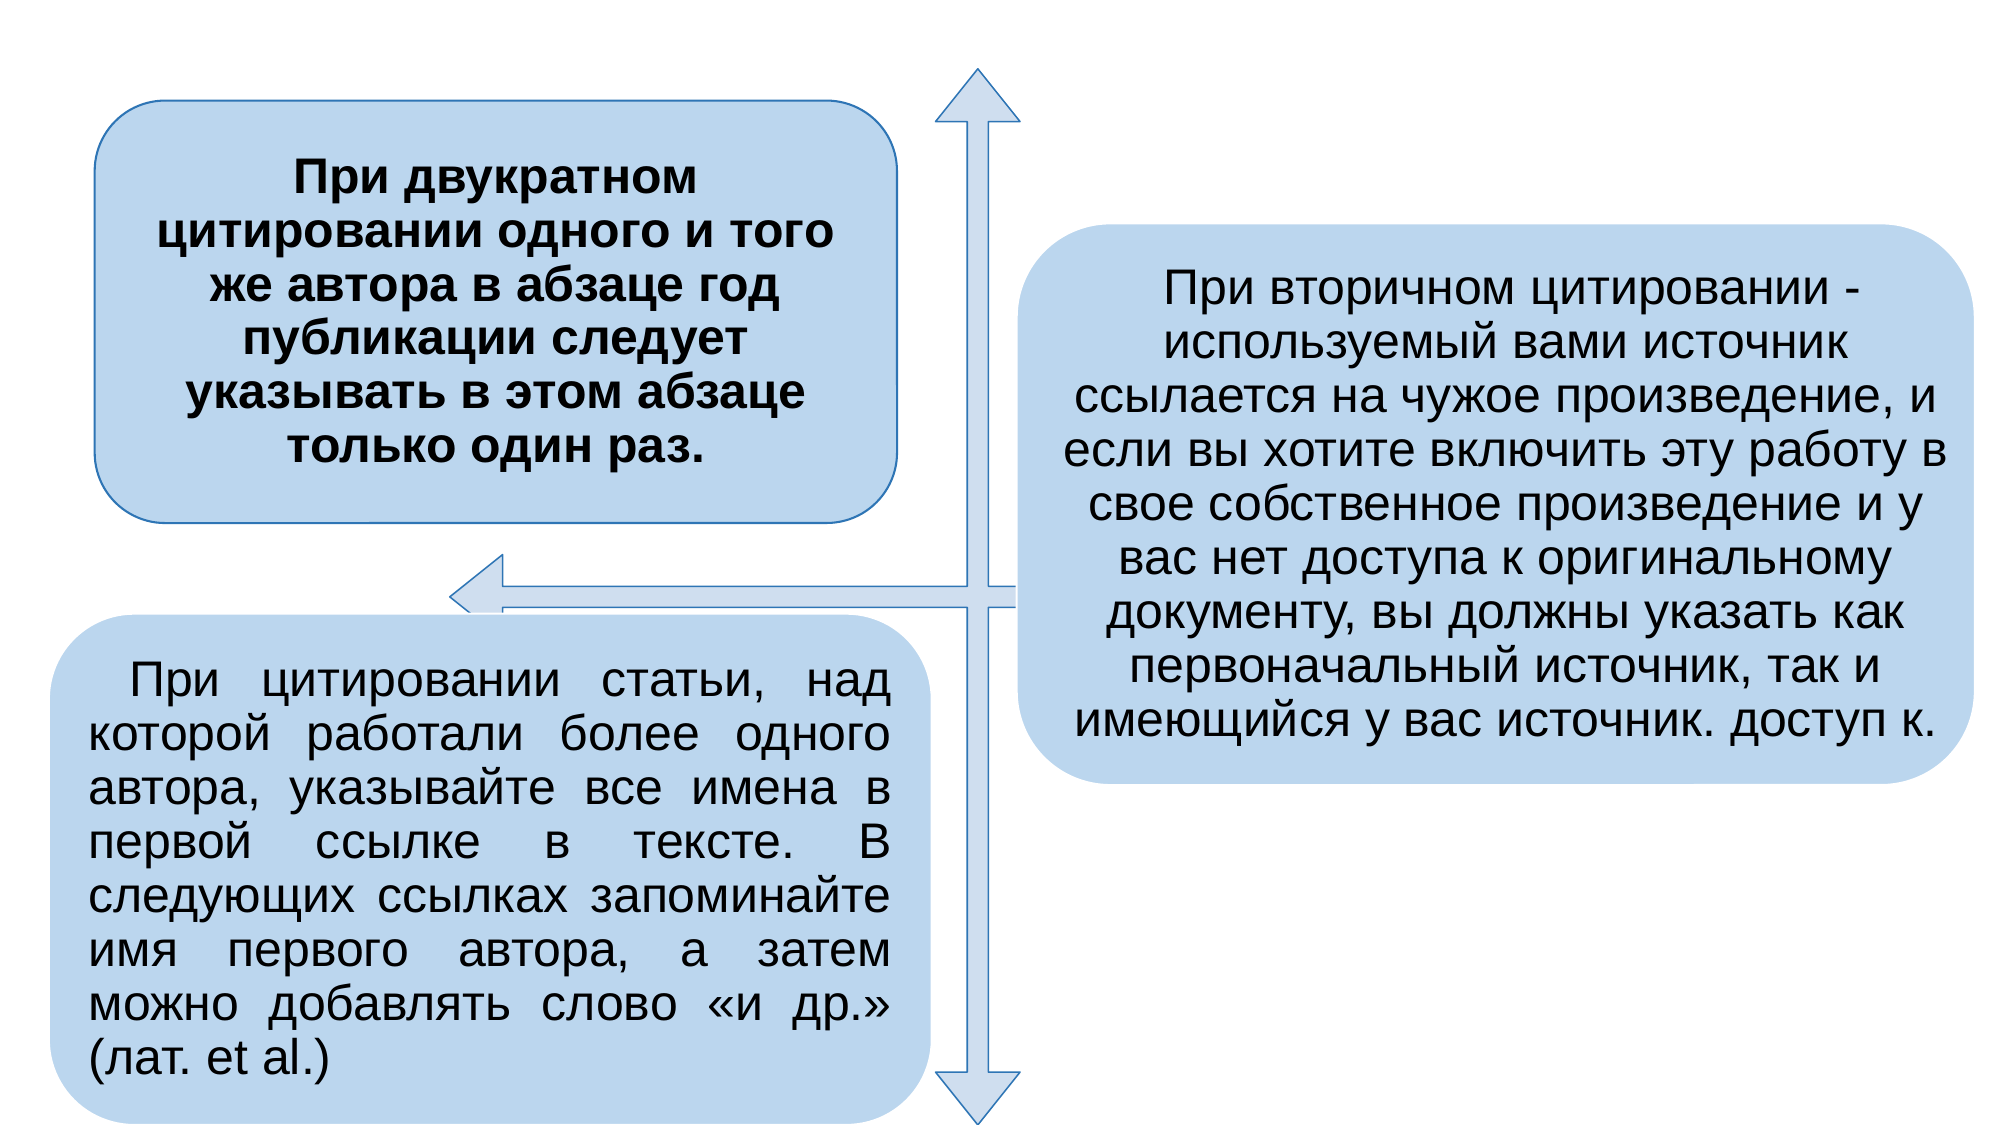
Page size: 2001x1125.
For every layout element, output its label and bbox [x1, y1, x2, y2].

text_box [48, 68, 1976, 1125]
